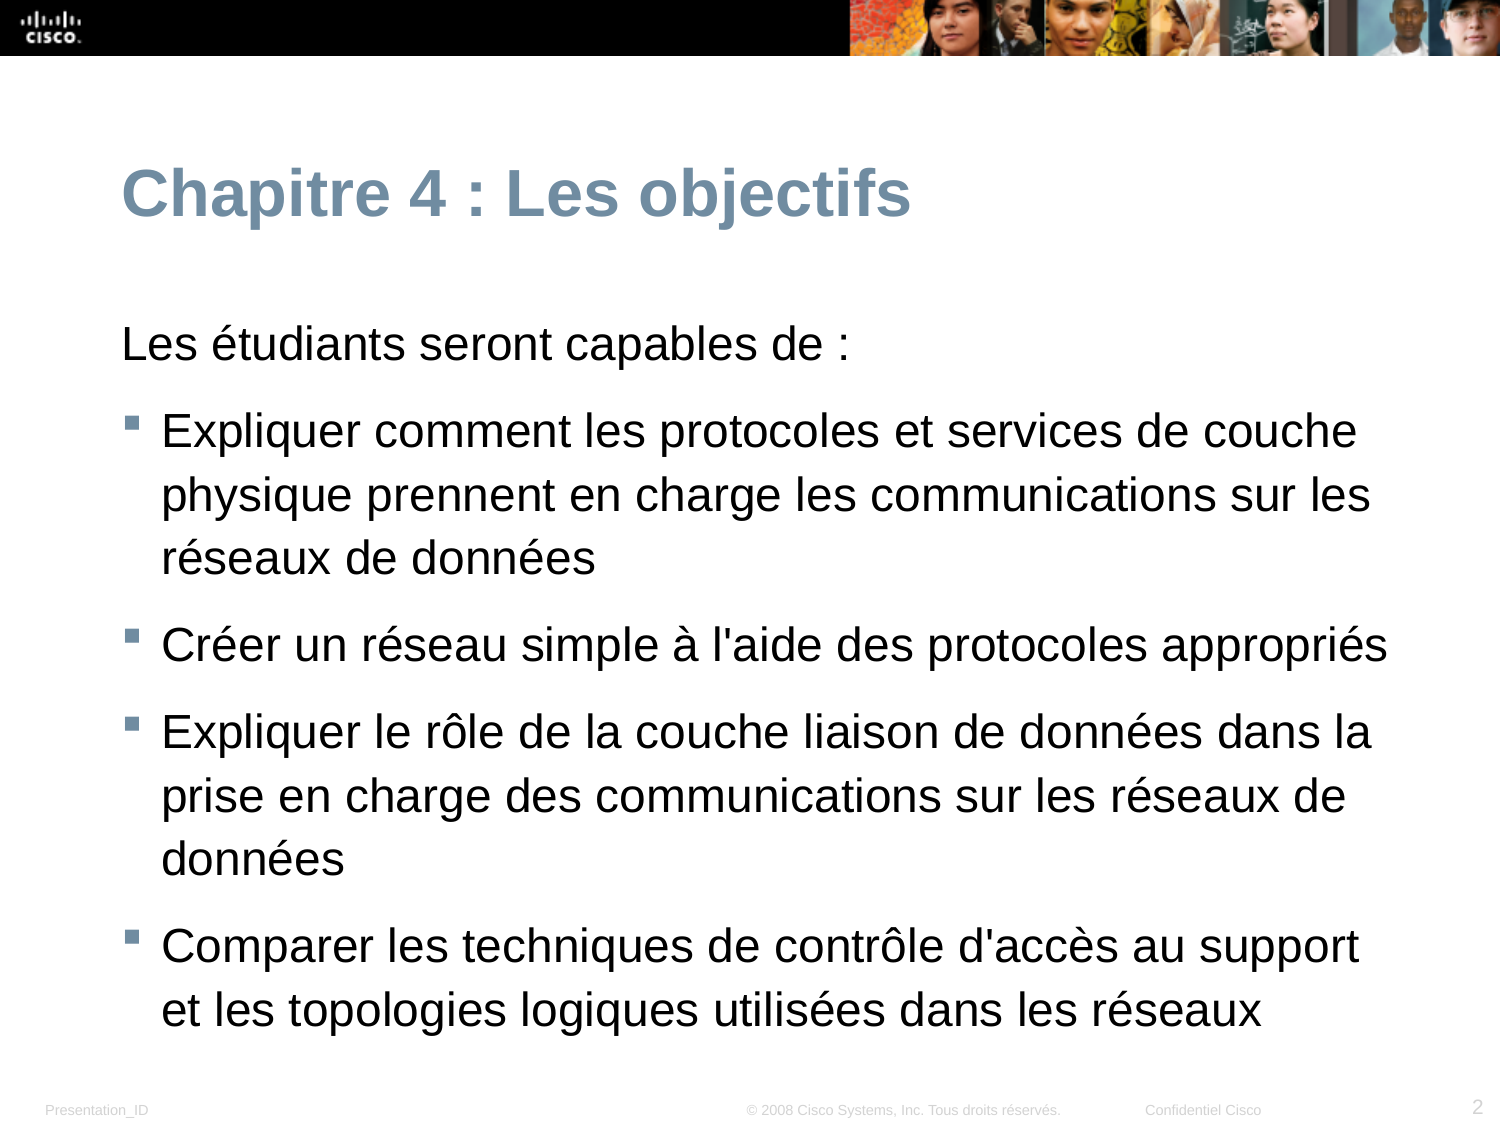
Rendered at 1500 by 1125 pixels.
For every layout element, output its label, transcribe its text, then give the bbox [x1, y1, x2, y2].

list Les étudiants seront capables de : Expliquer comment les protocoles et services de couche physique prennent en charge les communications sur les réseaux de données Créer un réseau simple à l'aide des protocoles appropriés Expliquer le rôle de la couche liaison de données dans la prise en charge des communications sur les réseaux de données Comparer les techniques de contrôle d'accès au support et les topologies logiques utilisées dans les réseaux [107, 299, 1411, 1062]
picture [0, 0, 1500, 56]
title Chapitre 4 : Les objectifs [107, 99, 1444, 238]
